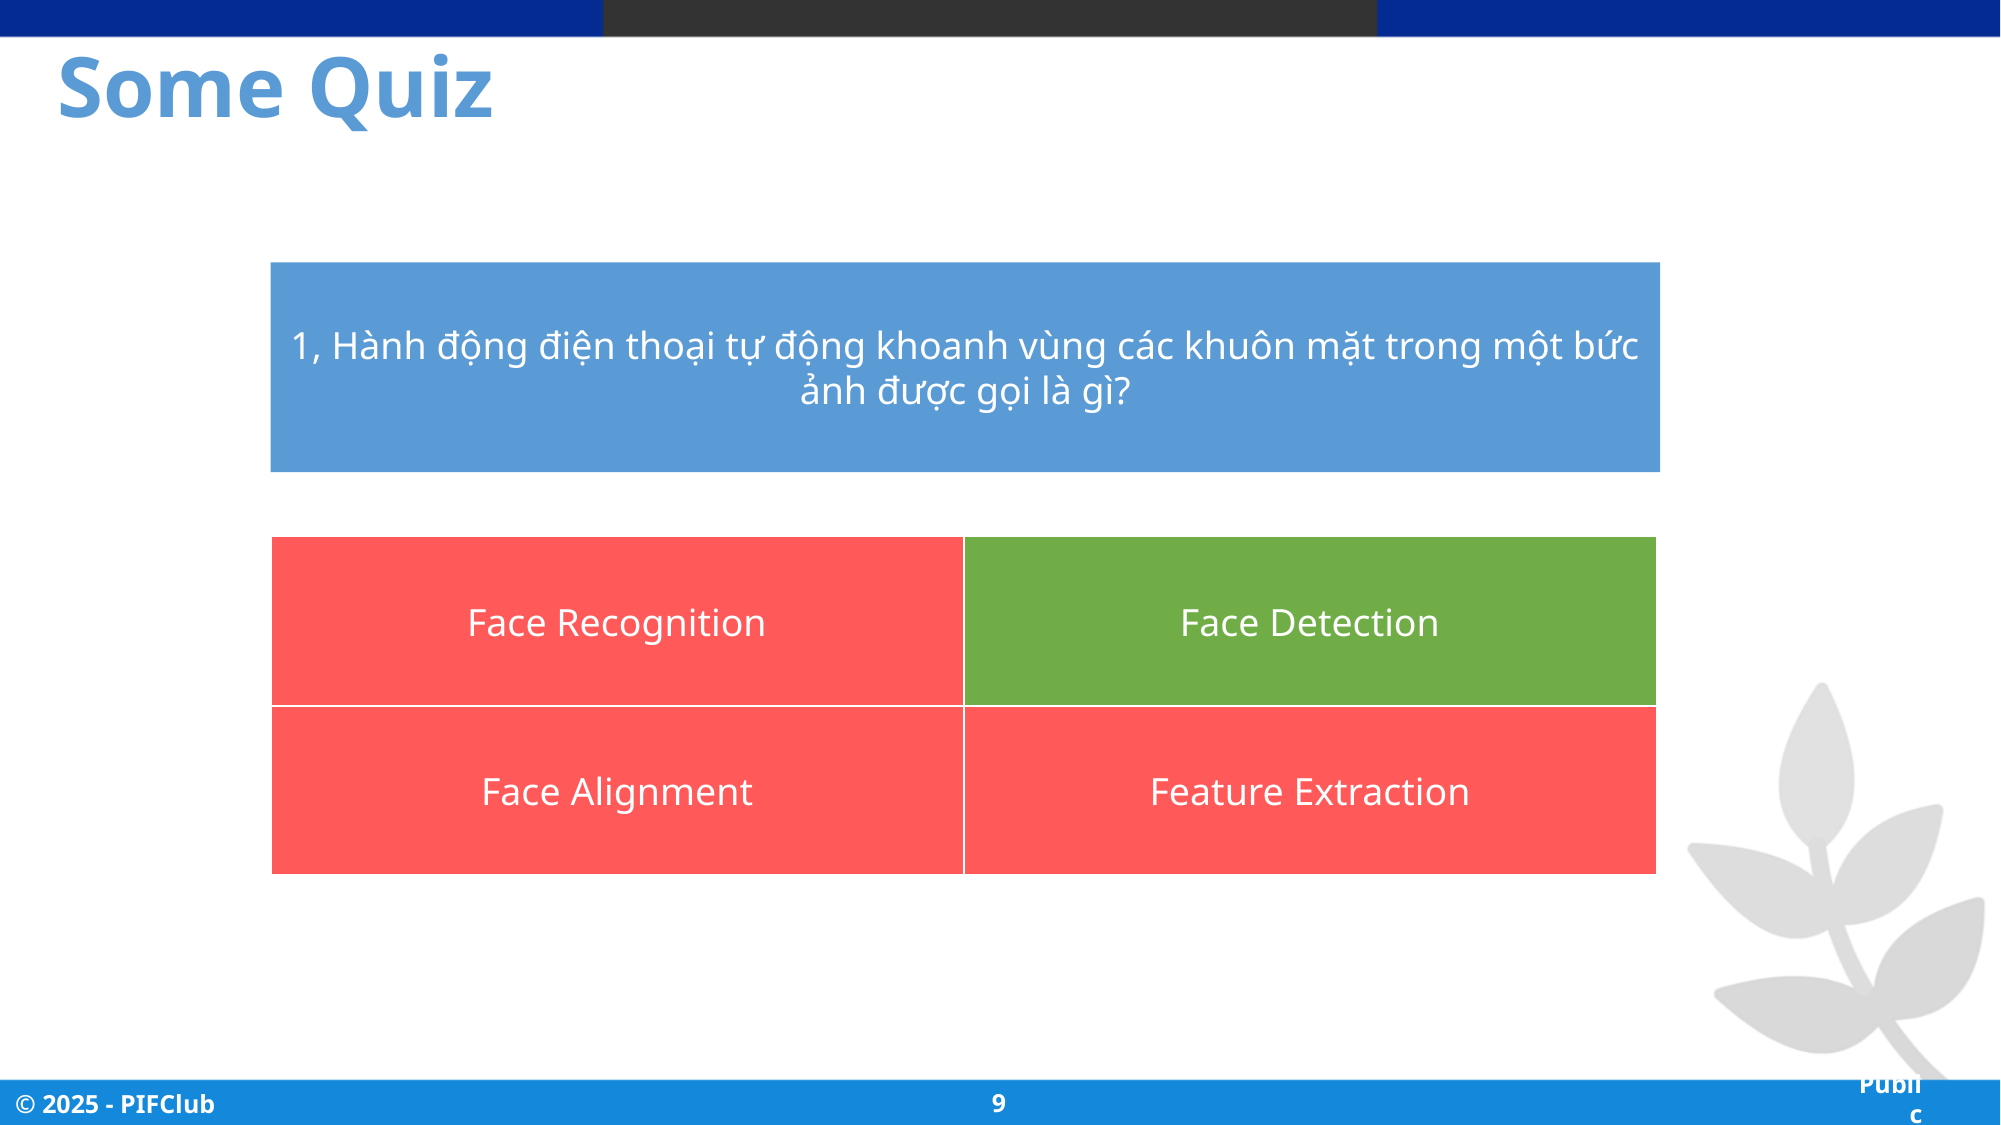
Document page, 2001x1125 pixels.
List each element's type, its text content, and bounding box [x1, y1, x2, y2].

text_box Face Detection [960, 533, 1660, 703]
text_box Face Alignment [267, 702, 961, 878]
text_box Face Recognition [267, 533, 961, 703]
text_box Some Quiz [42, 52, 1956, 129]
text_box 1, Hành động điện thoại tự động khoanh vùng các khuôn mặt trong một bức ảnh được gọi là gì? [267, 259, 1664, 476]
picture [0, 0, 2001, 1125]
text_box Feature Extraction [960, 702, 1660, 878]
